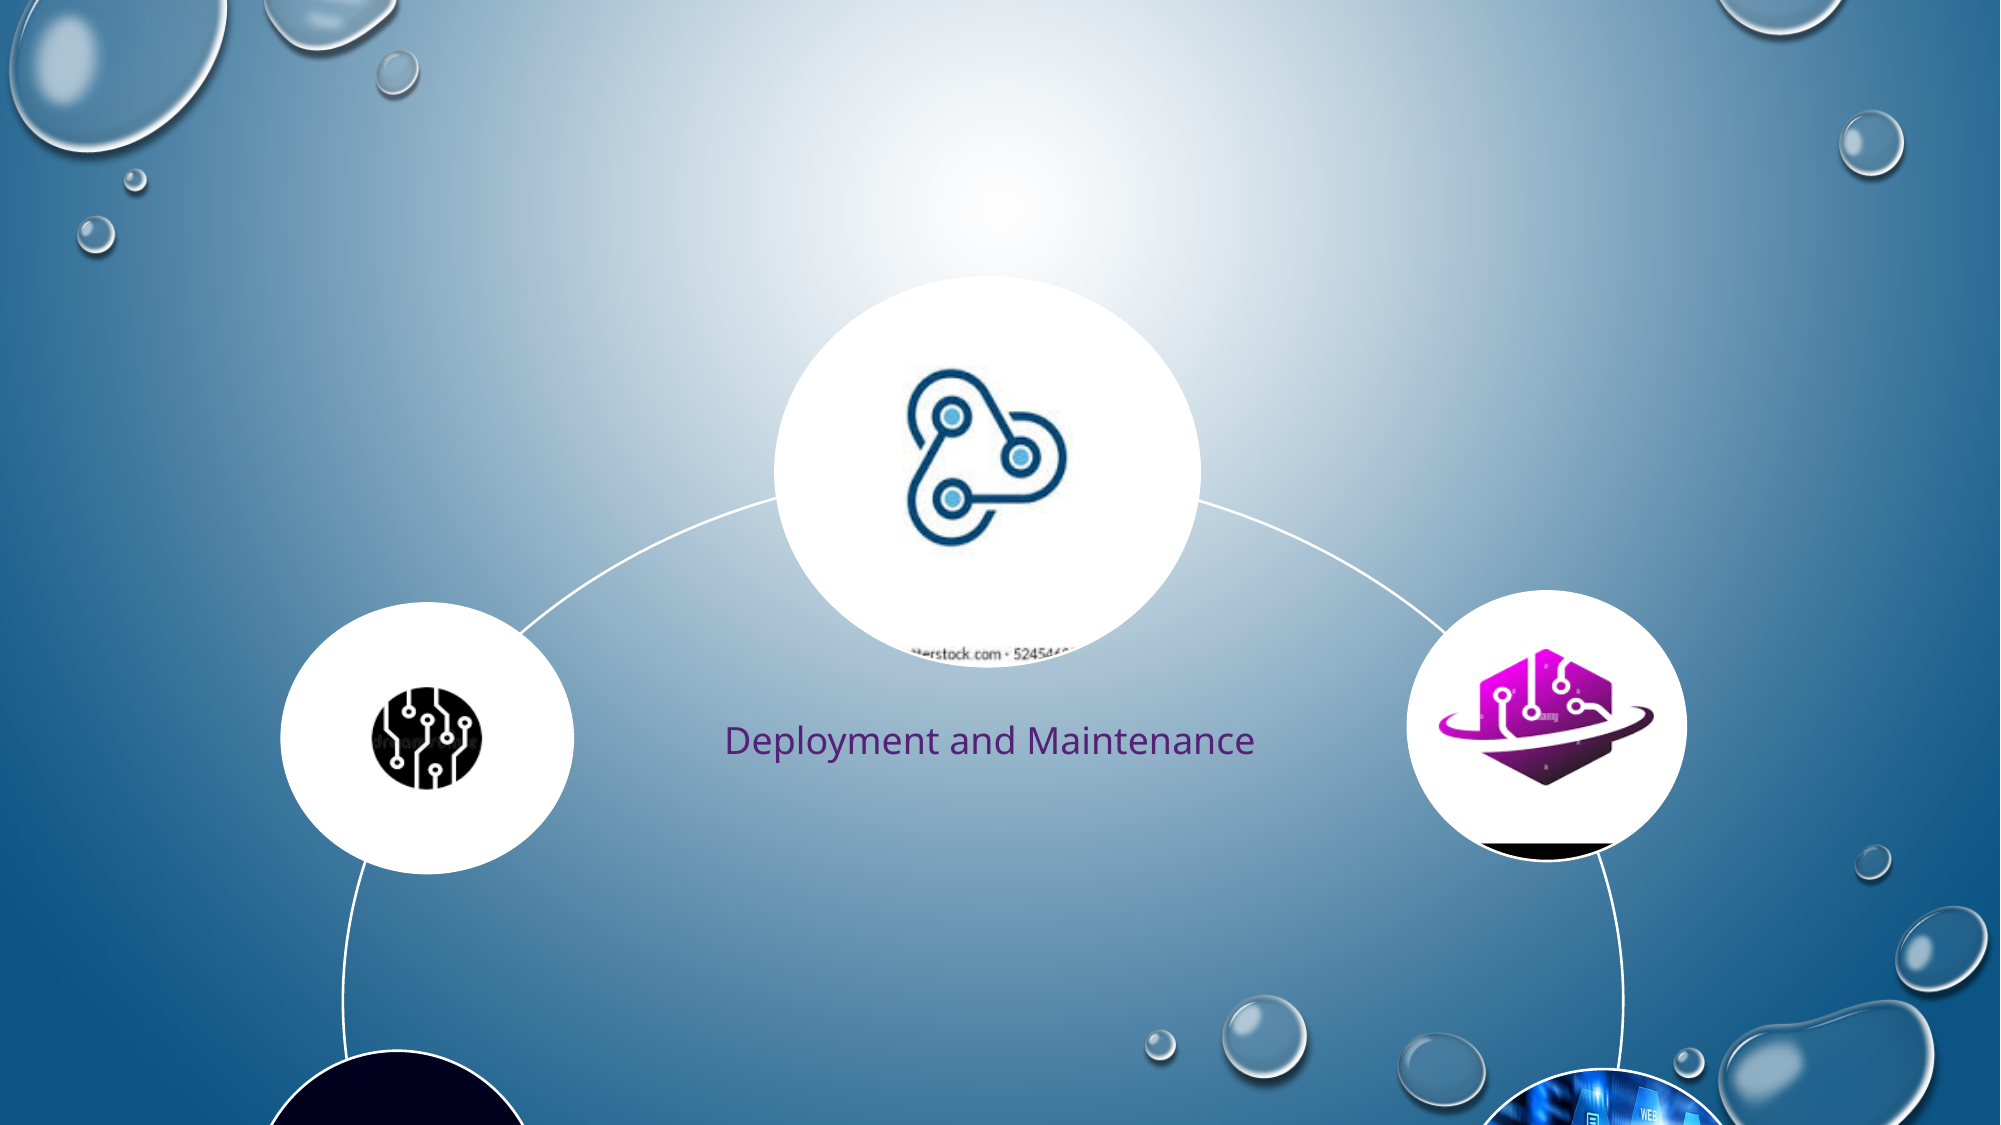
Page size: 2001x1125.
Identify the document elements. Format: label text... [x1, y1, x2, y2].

text_box [774, 276, 1202, 668]
text_box [520, 497, 1445, 709]
text_box Deployment and Maintenance [499, 709, 1501, 770]
picture [0, 0, 2000, 1125]
text_box [280, 602, 571, 875]
text_box [1407, 590, 1688, 863]
text_box [341, 770, 1625, 1125]
text_box [1483, 1067, 1723, 1125]
text_box [269, 1049, 525, 1125]
